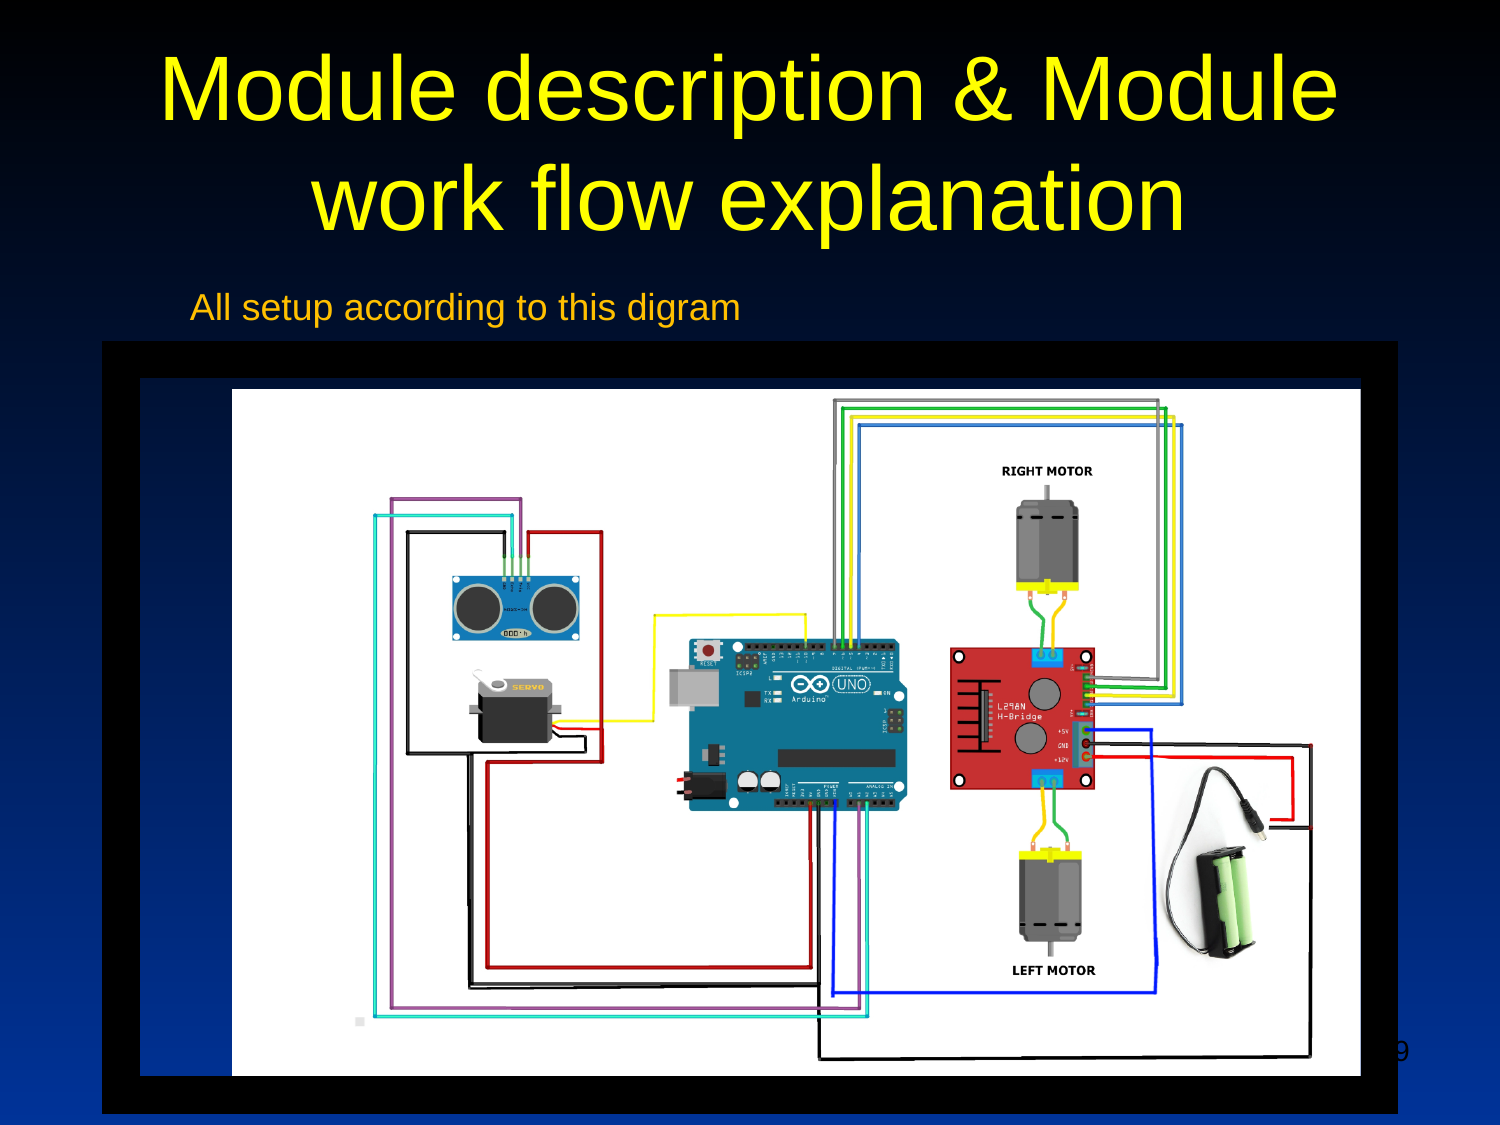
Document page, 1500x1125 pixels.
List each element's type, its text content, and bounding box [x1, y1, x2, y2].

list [139, 377, 1361, 1077]
title Module description & Module work flow explanation [75, 45, 1425, 233]
text_box All setup according to this digram [174, 274, 925, 335]
text_box ‹#› [1074, 1024, 1425, 1103]
